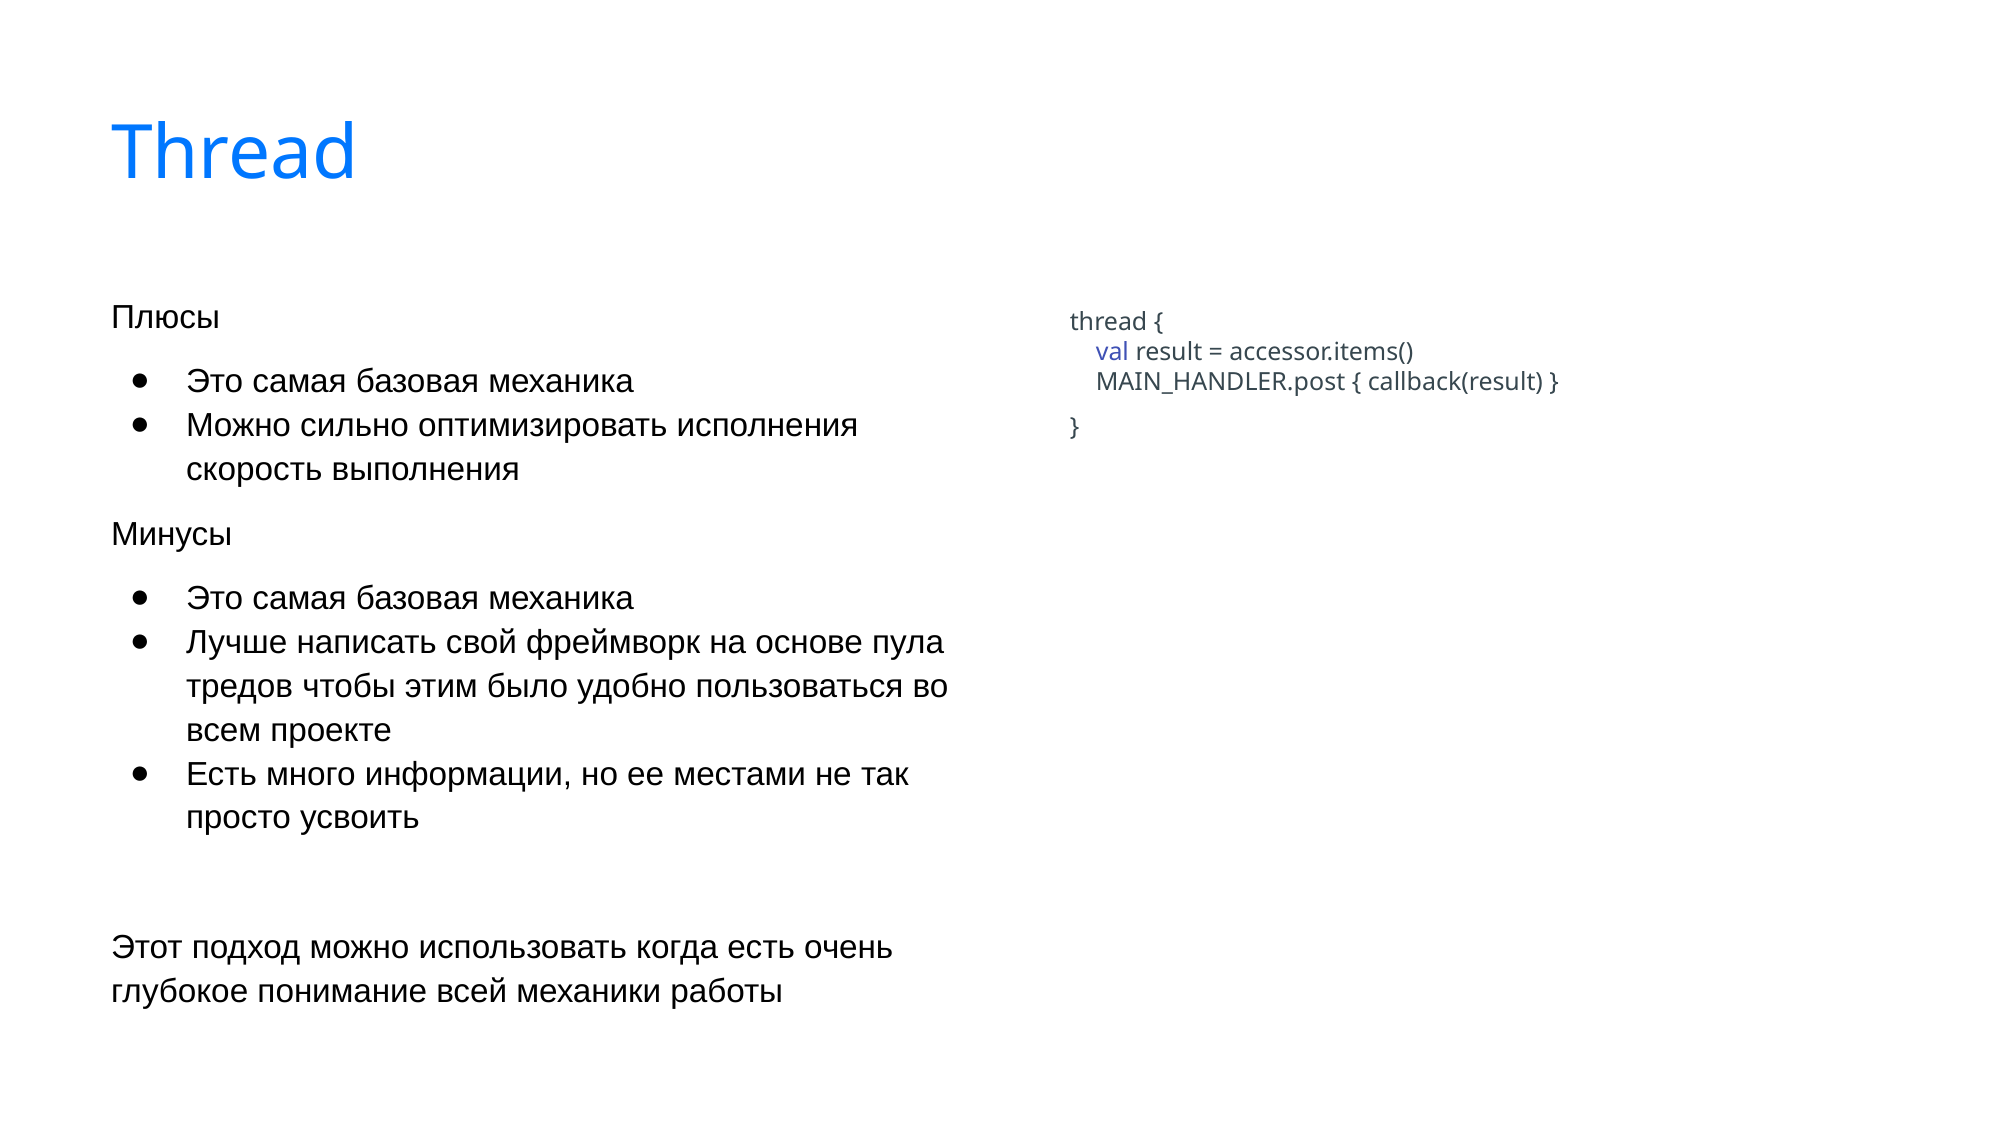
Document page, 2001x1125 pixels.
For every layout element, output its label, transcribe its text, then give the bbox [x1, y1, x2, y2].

title Thread [111, 113, 1892, 220]
list Плюсы Это самая базовая механика Можно сильно оптимизировать исполнения скорость выполнения Минусы Это самая базовая механика Лучше написать свой фреймворк на основе пула тредов чтобы этим было удобно пользоваться во всем проекте Есть много информации, но ее местами не так просто усвоить Этот подход можно использовать когда есть очень глубокое понимание всей механики работы [111, 290, 982, 1018]
text_box thread { val result = accessor.items() MAIN_HANDLER.post { callback(result) } } [1054, 290, 1855, 456]
